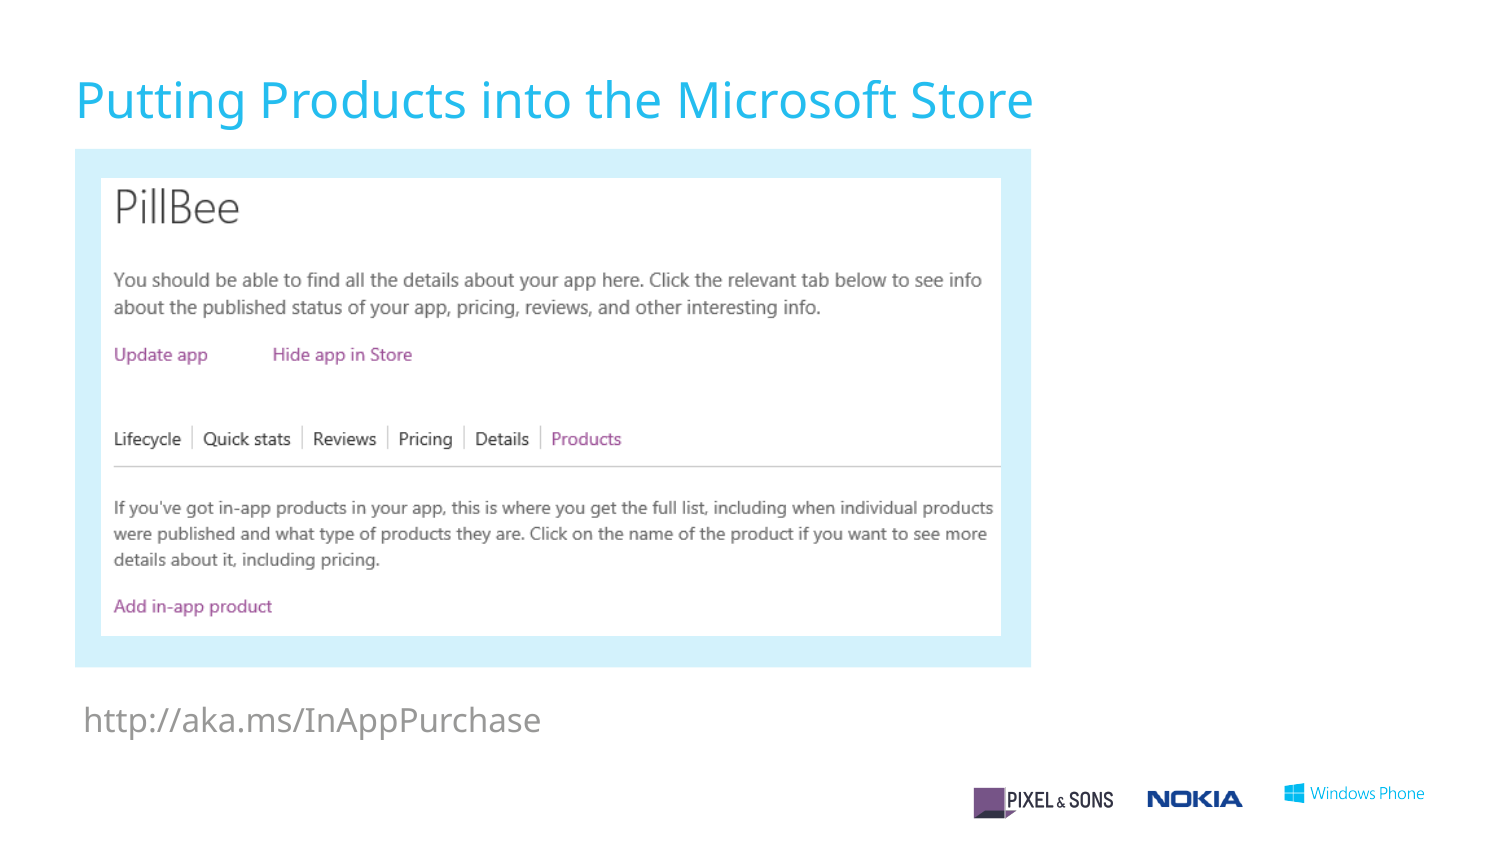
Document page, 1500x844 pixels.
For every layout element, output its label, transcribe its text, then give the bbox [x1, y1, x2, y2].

title Putting Products into the Microsoft Store [75, 65, 1425, 126]
text_box [74, 148, 1032, 668]
picture [1147, 790, 1249, 808]
picture [973, 787, 1113, 819]
list http://aka.ms/InAppPurchase [54, 688, 1405, 760]
picture [1274, 772, 1435, 814]
picture [100, 178, 1002, 637]
